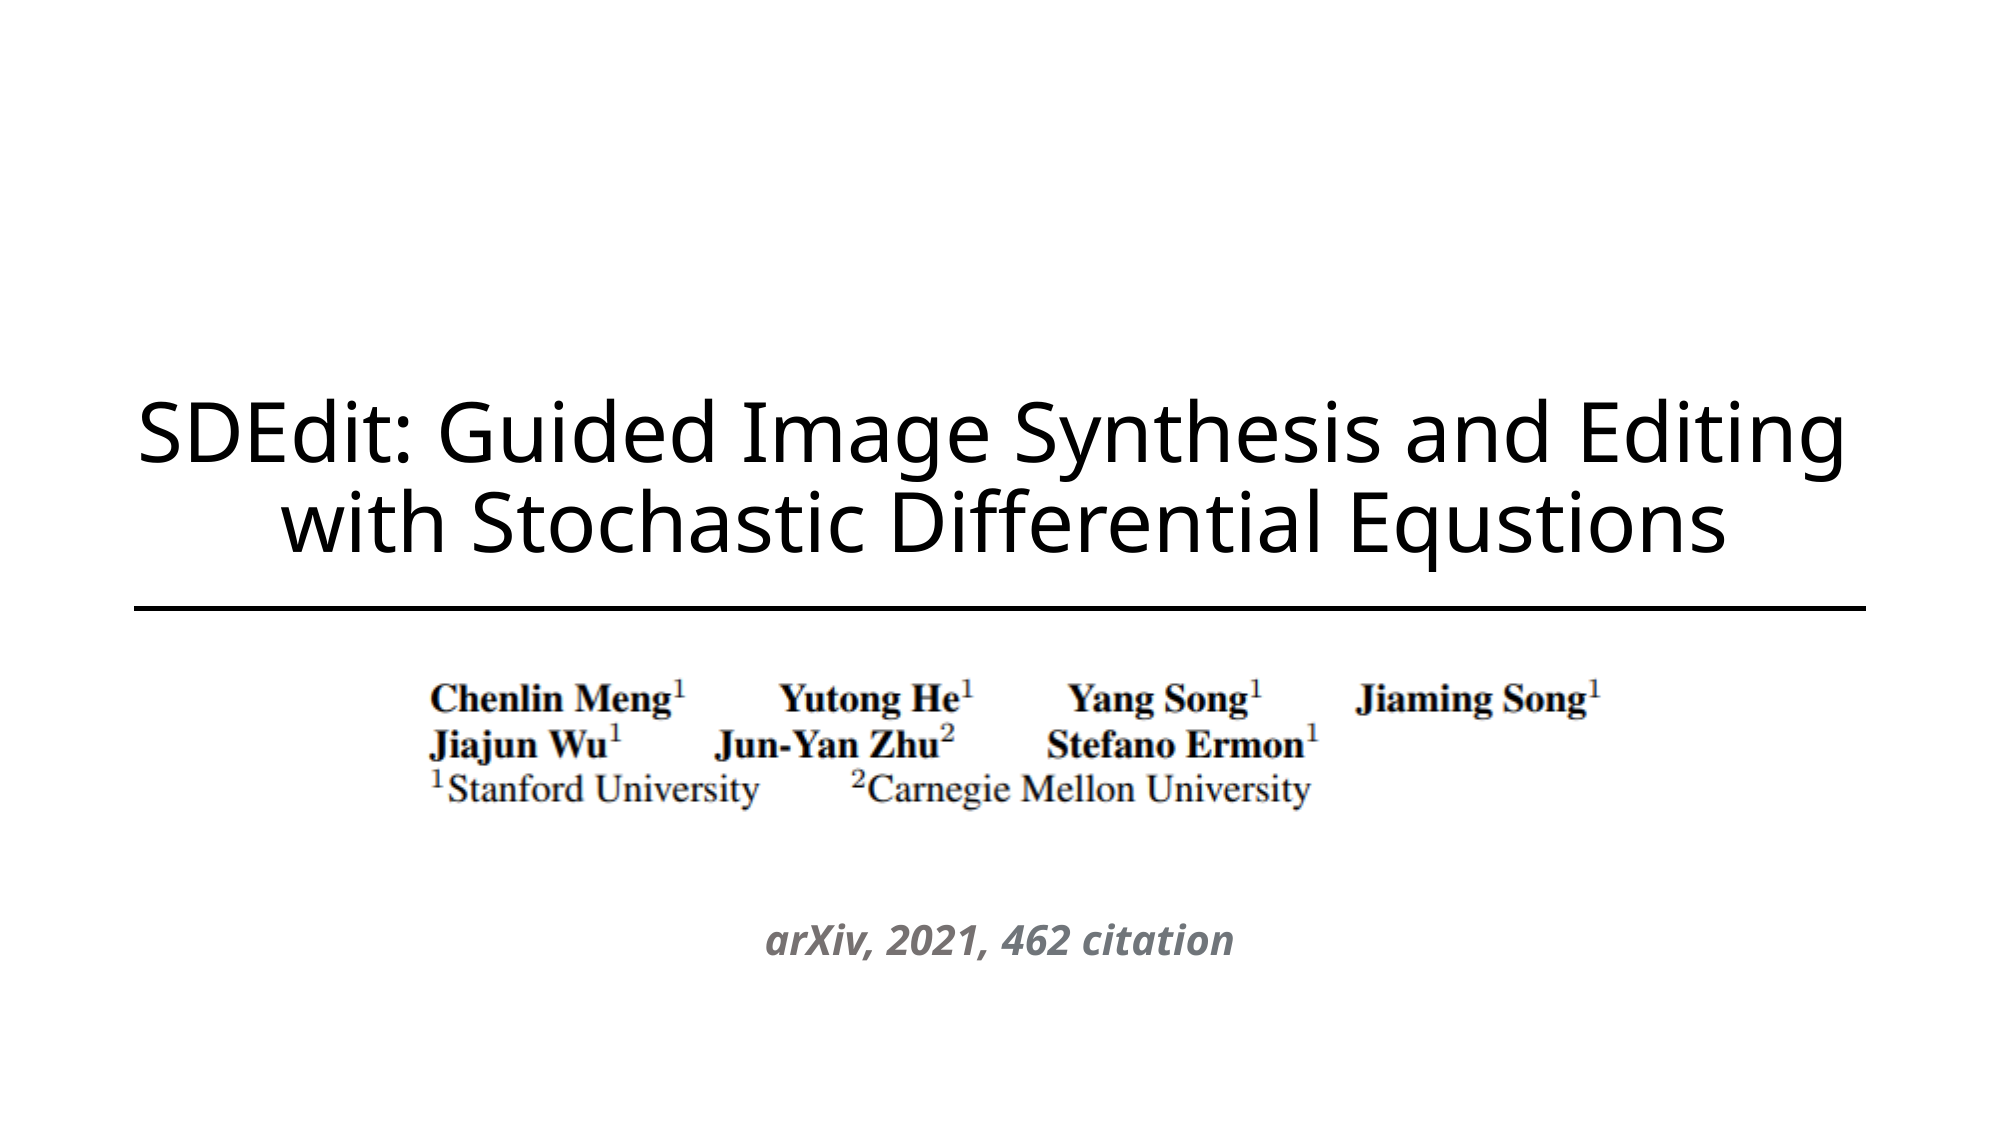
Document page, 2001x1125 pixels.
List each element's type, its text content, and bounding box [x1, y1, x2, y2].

picture [386, 638, 1639, 846]
title SDEdit: Guided Image Synthesis and Editing with Stochastic Differential Equstions [9, 186, 2000, 579]
subtitle arXiv, 2021, 462 citation [249, 911, 1750, 1125]
